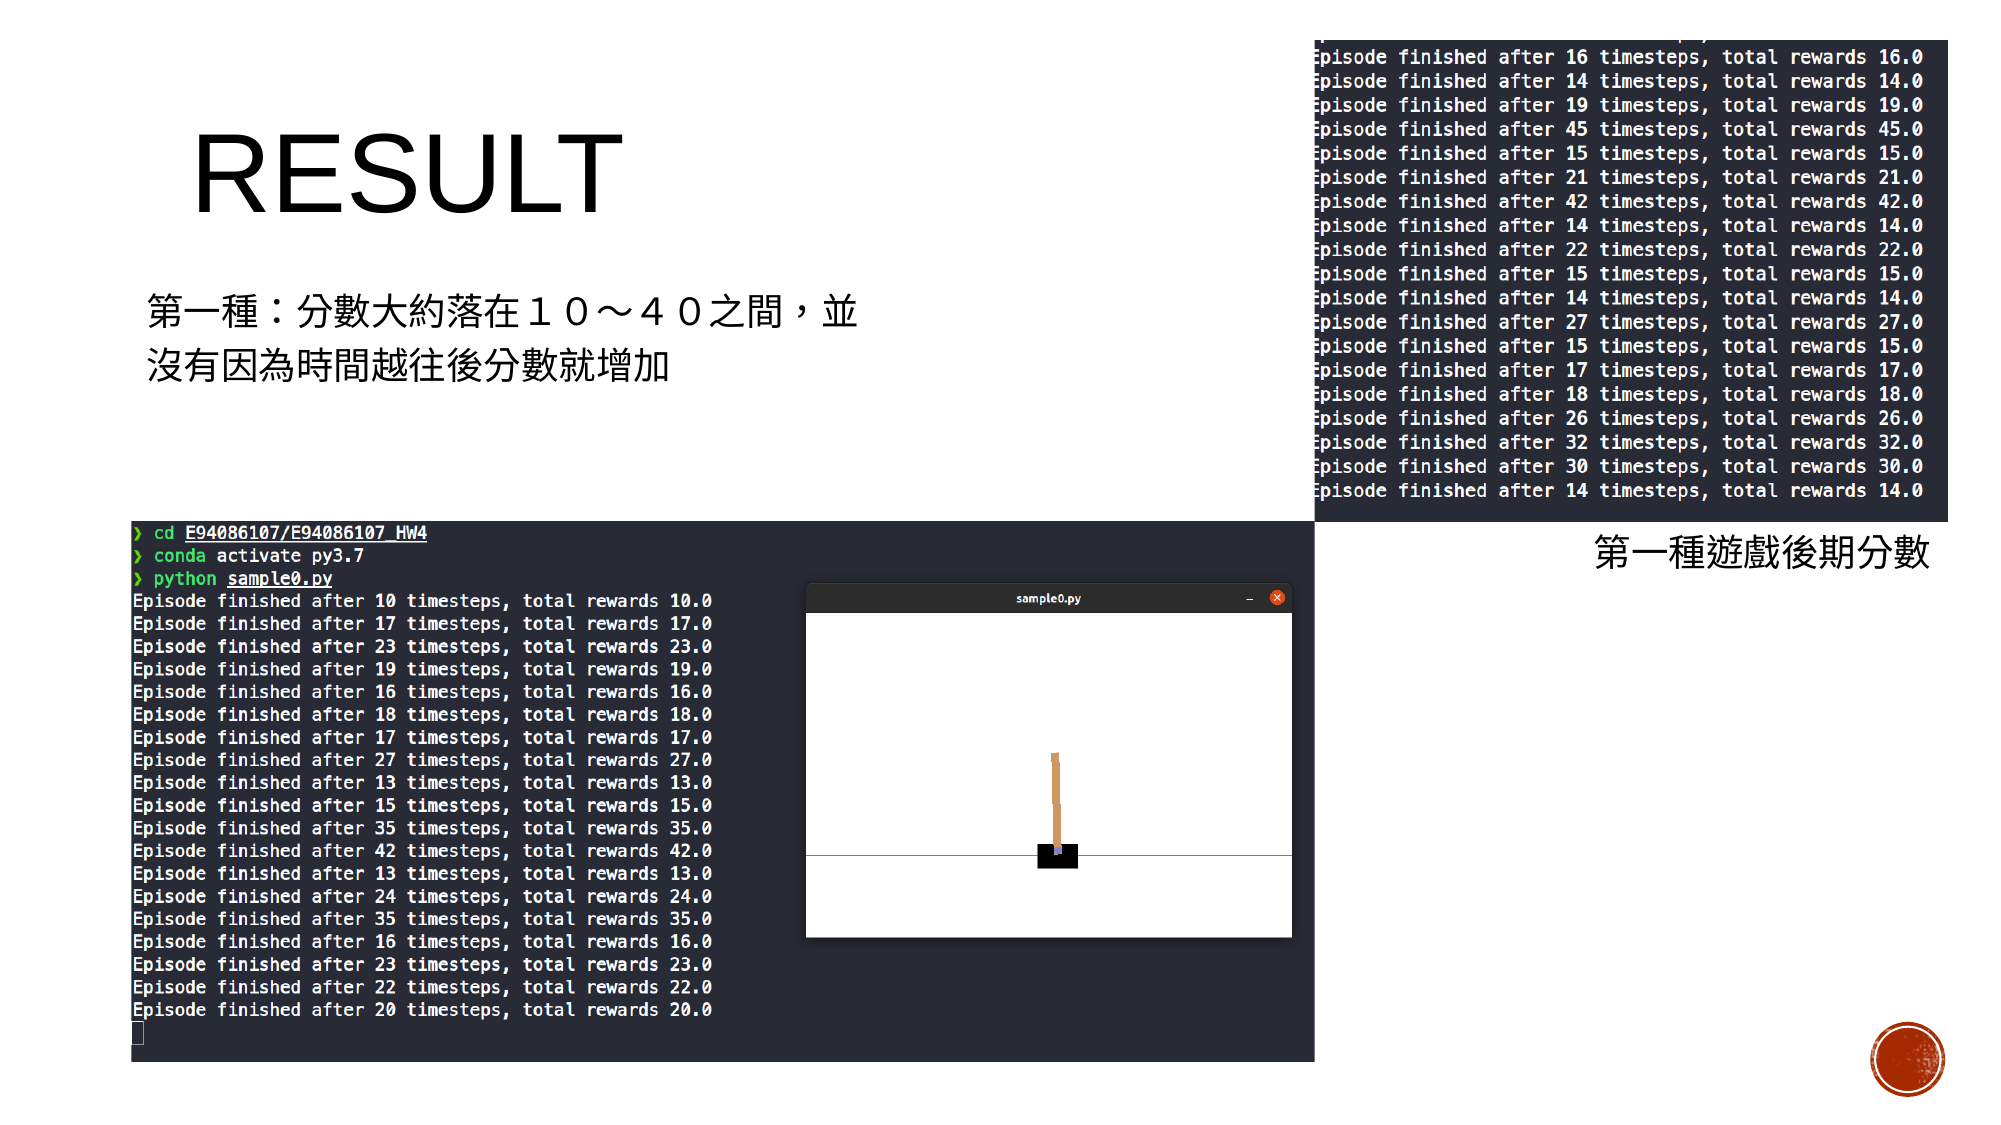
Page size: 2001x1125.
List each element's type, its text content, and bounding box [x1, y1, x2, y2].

title RESULT [175, 79, 1314, 272]
text_box 第一種：分數大約落在１０～４０之間，並沒有因為時間越往後分數就增加 [131, 271, 905, 395]
text_box 第一種遊戲後期分數 [1578, 522, 1947, 581]
picture [131, 40, 1948, 1062]
